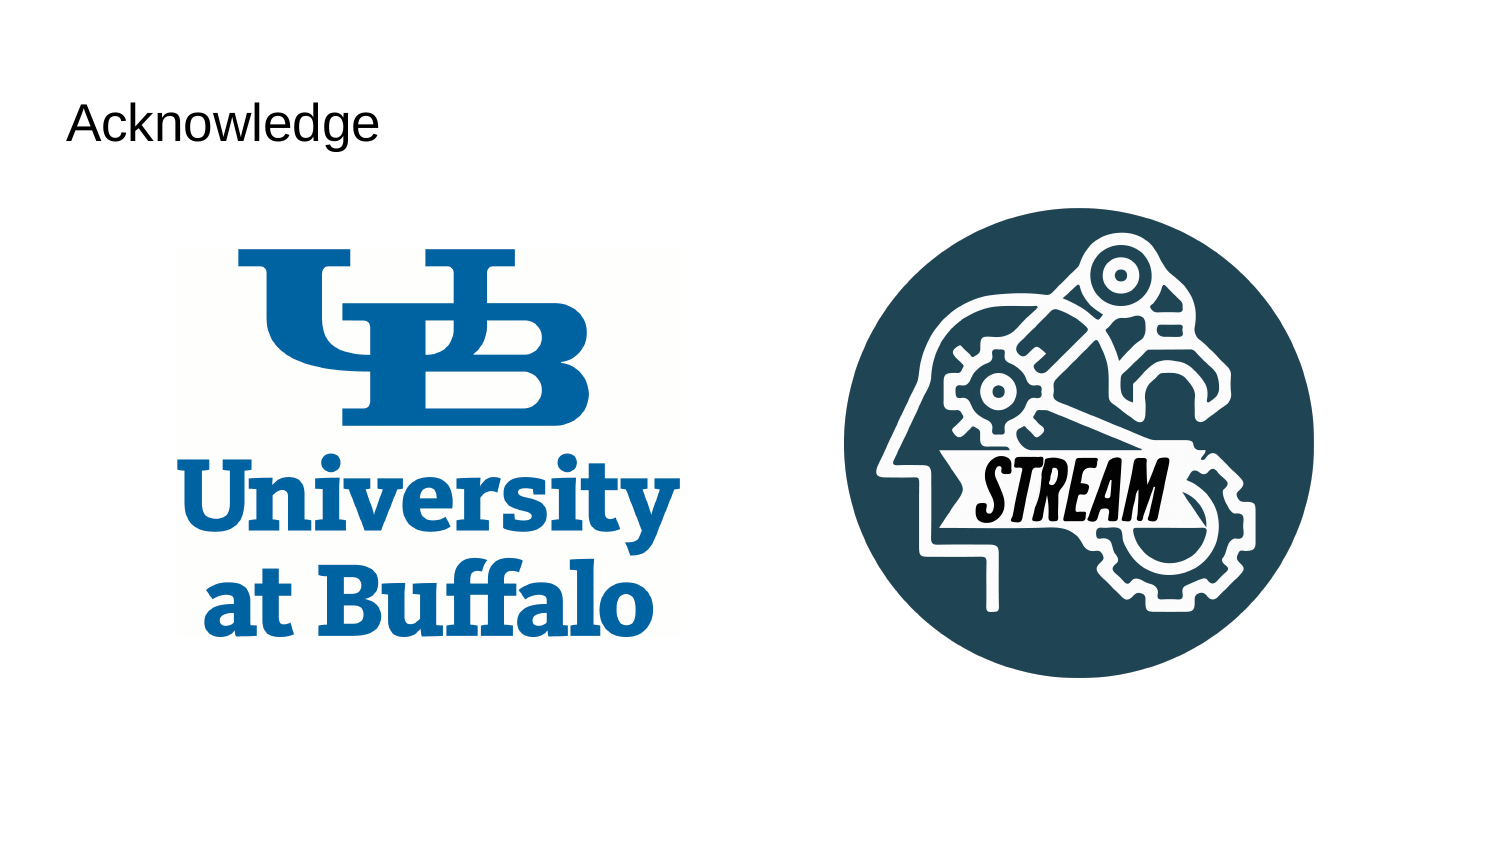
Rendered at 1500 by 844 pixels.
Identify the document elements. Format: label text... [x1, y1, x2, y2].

picture [177, 249, 680, 637]
picture [843, 208, 1314, 679]
title Acknowledge [51, 72, 1449, 167]
